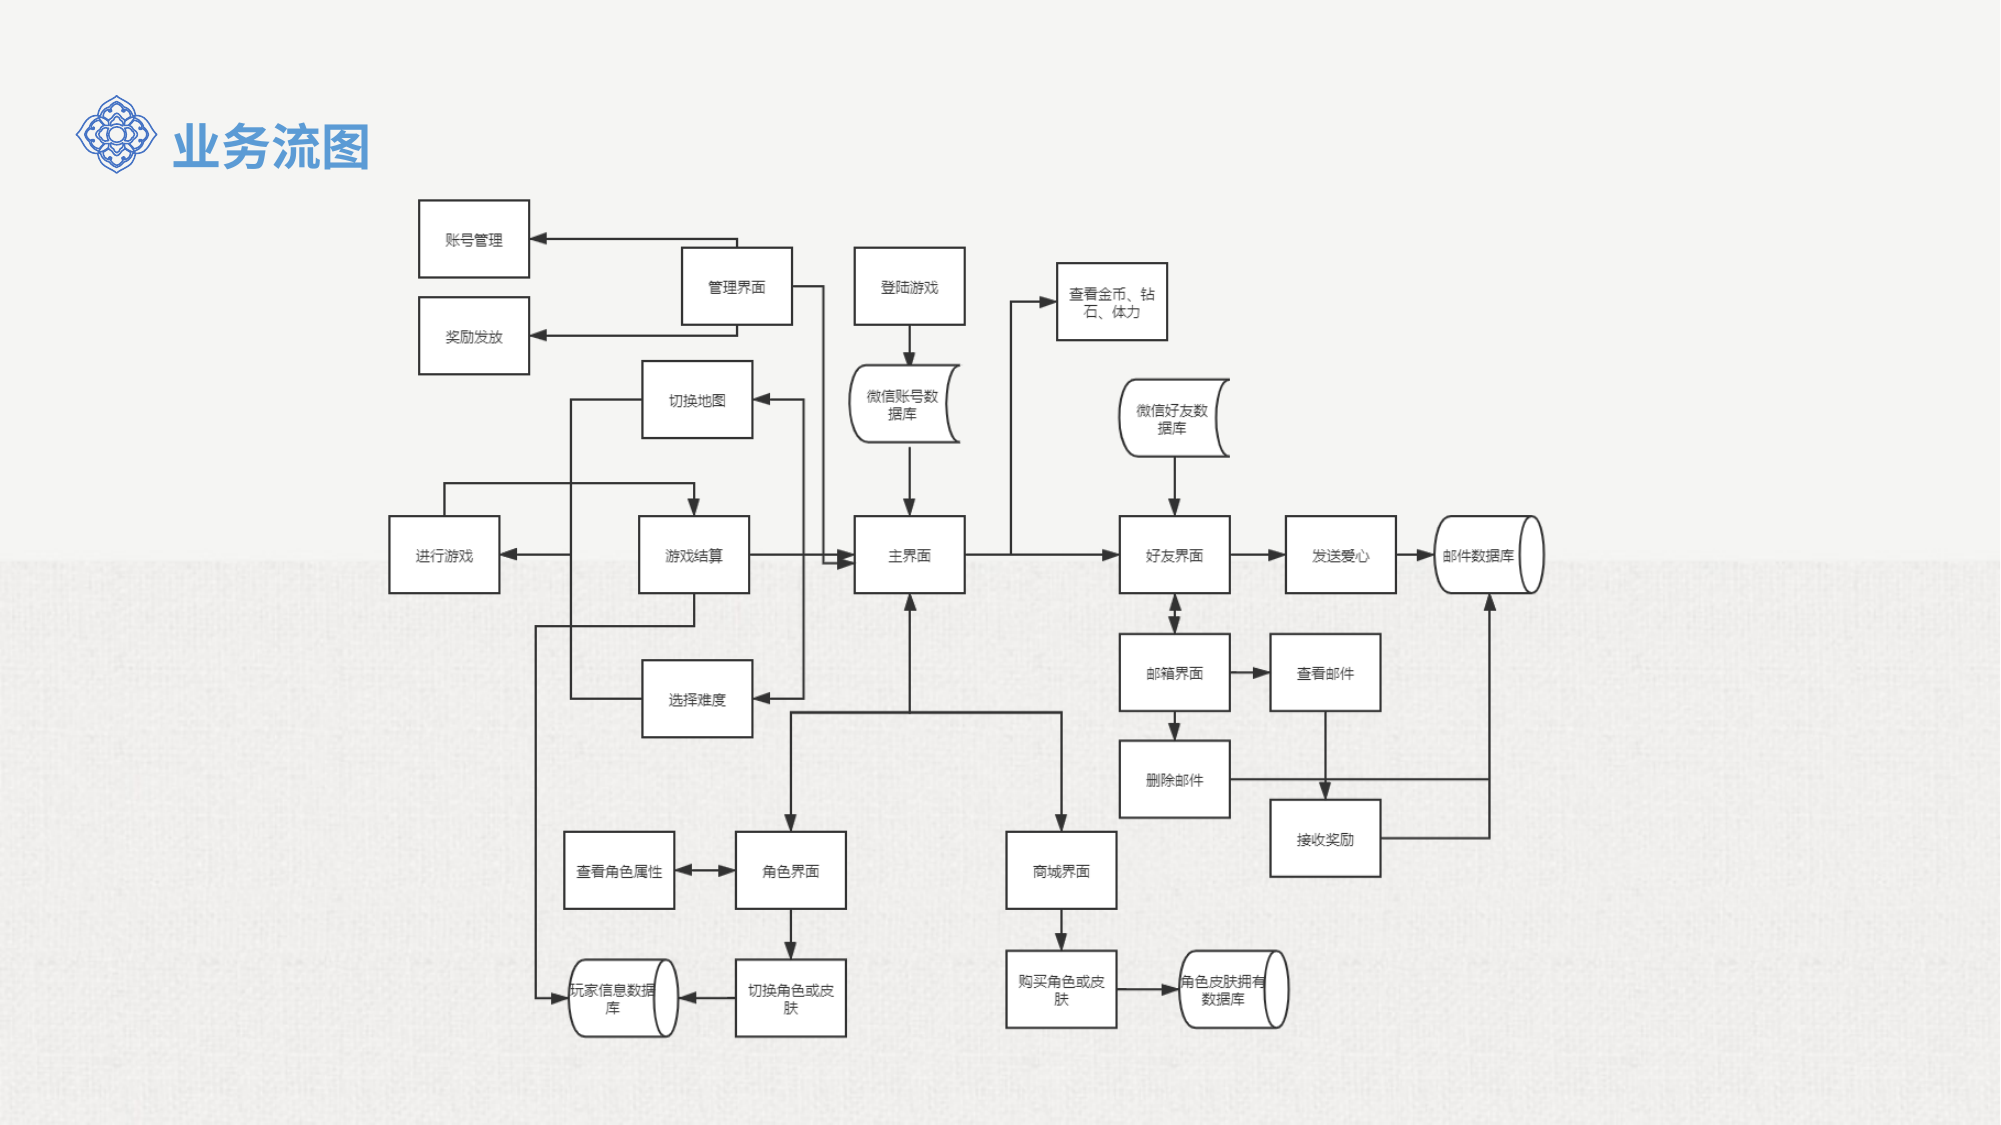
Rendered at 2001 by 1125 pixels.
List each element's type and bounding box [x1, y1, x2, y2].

text_box [76, 78, 660, 176]
picture [0, 0, 2001, 1125]
